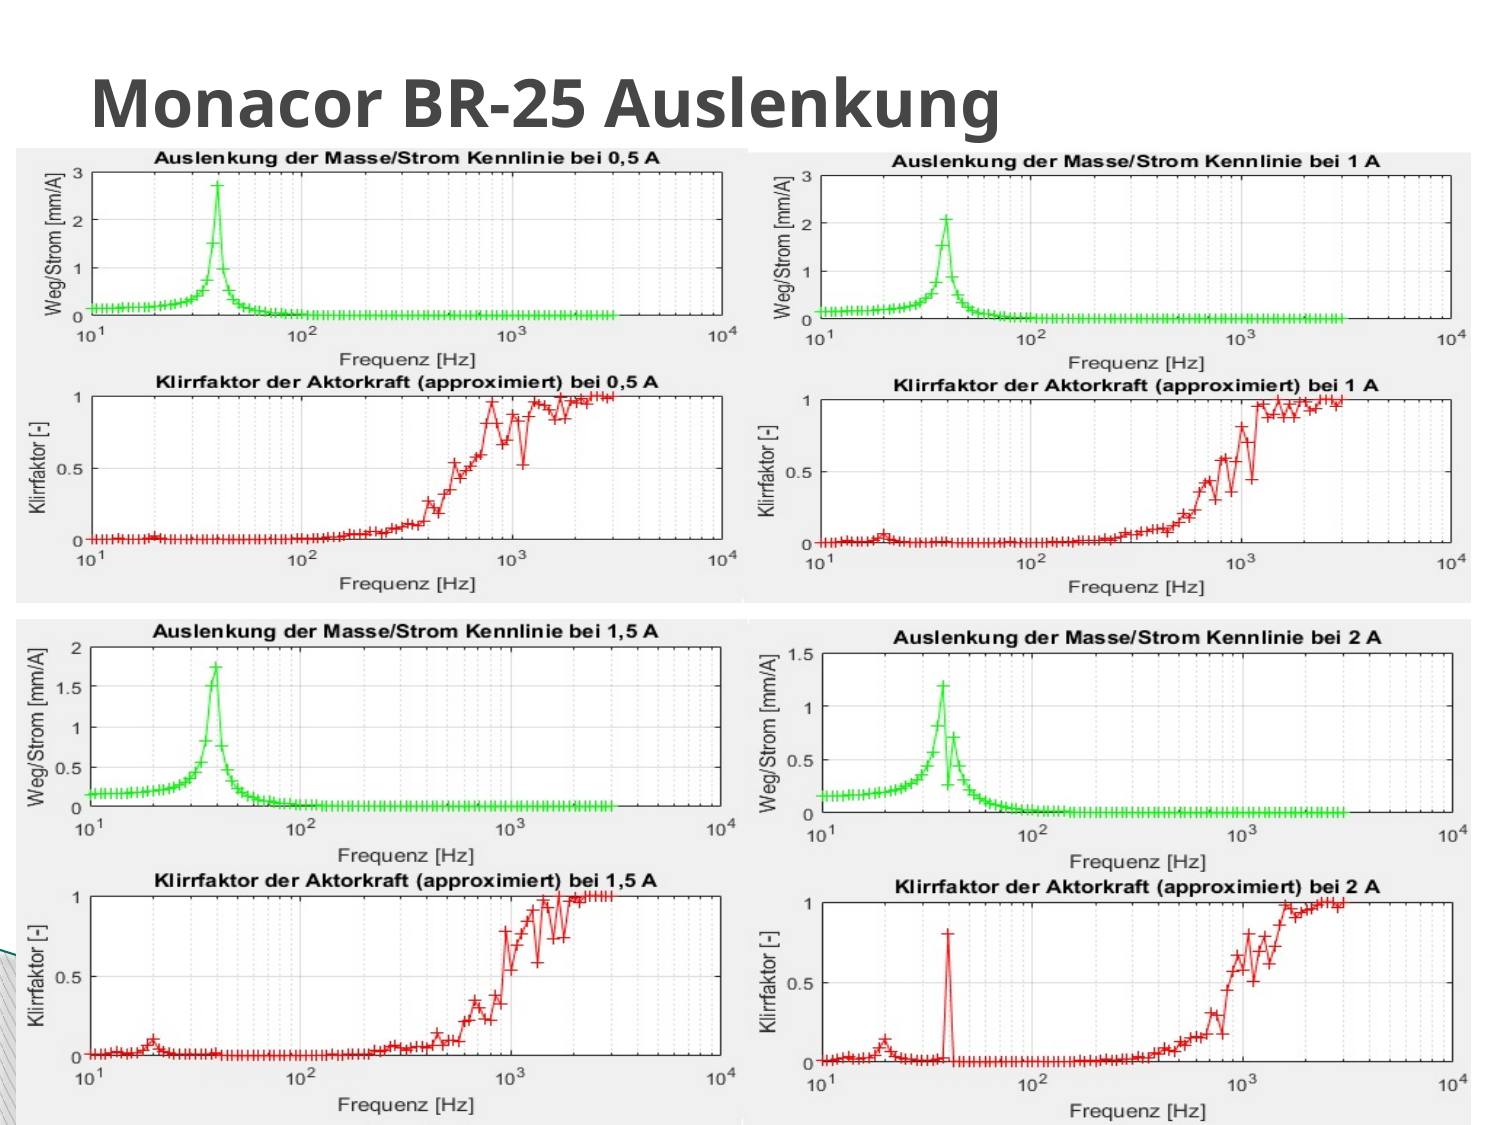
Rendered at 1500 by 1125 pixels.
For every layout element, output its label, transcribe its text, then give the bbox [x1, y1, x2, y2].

title Monacor BR-25 Auslenkung [75, 7, 1425, 148]
picture [16, 148, 1471, 603]
picture [16, 619, 1471, 1125]
